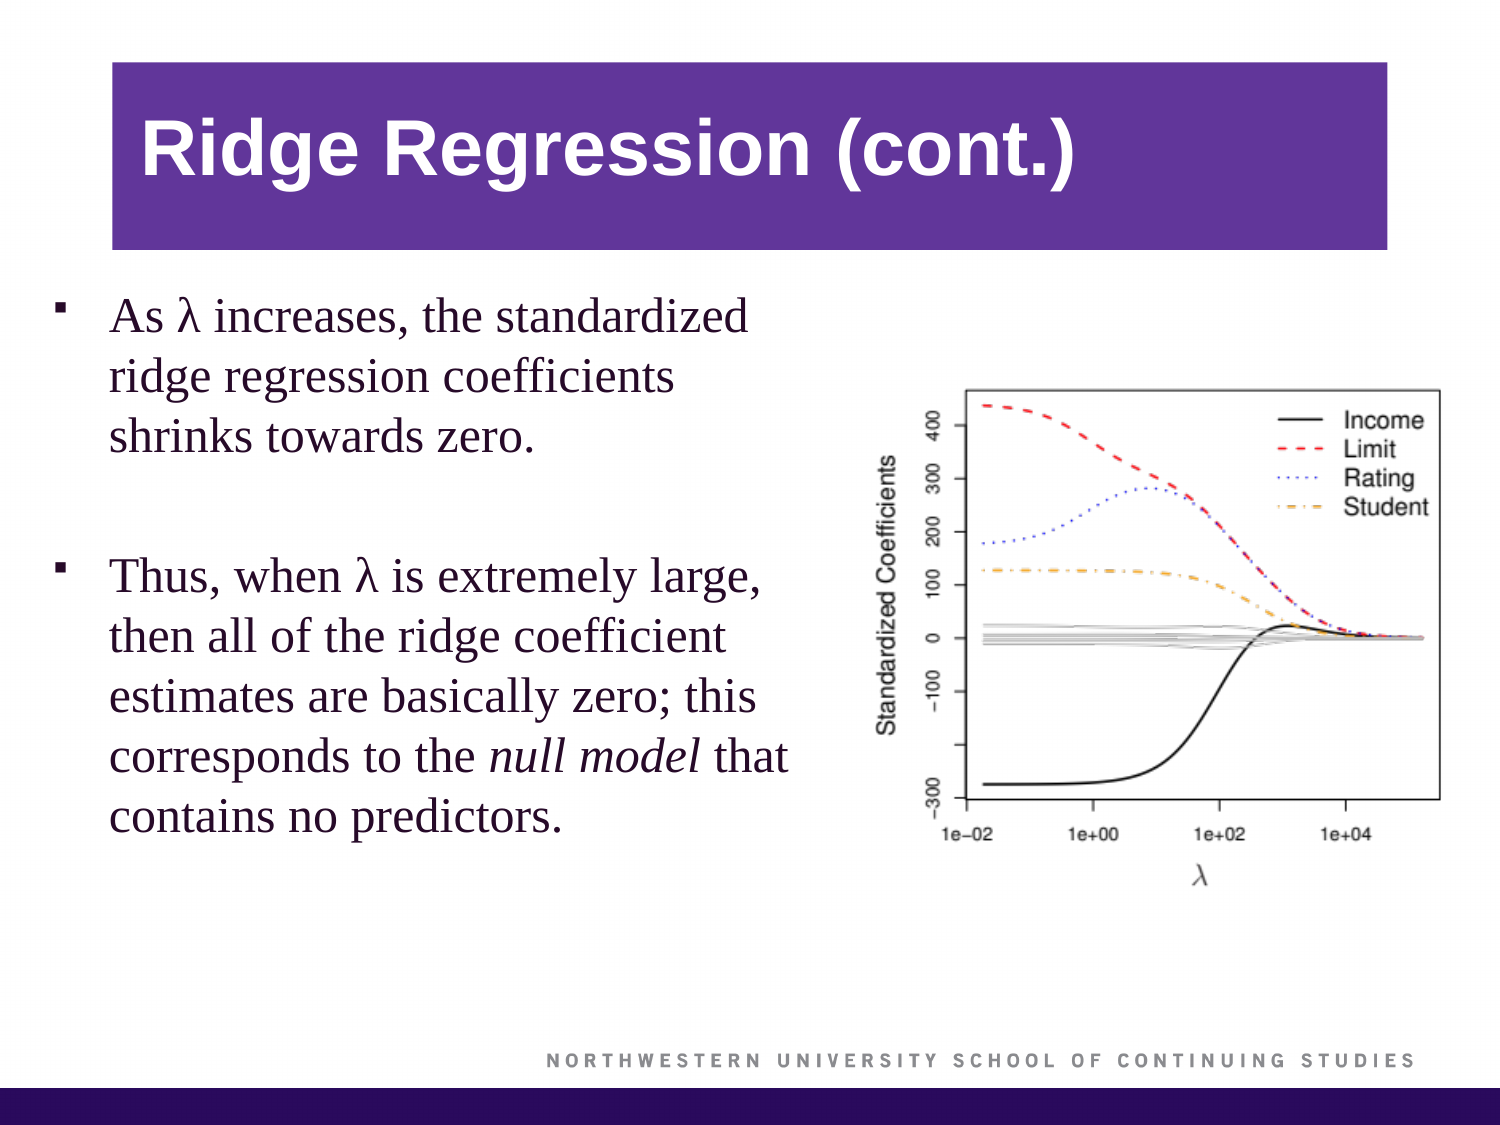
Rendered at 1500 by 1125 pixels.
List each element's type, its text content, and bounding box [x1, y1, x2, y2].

picture [0, 0, 1500, 1125]
title Ridge Regression (cont.) [125, 50, 1400, 238]
list As λ increases, the standardized ridge regression coefficients shrinks towards zero. Thus, when λ is extremely large, then all of the ridge coefficient estimates are basically zero; this corresponds to the null model that contains no predictors. [37, 275, 825, 950]
